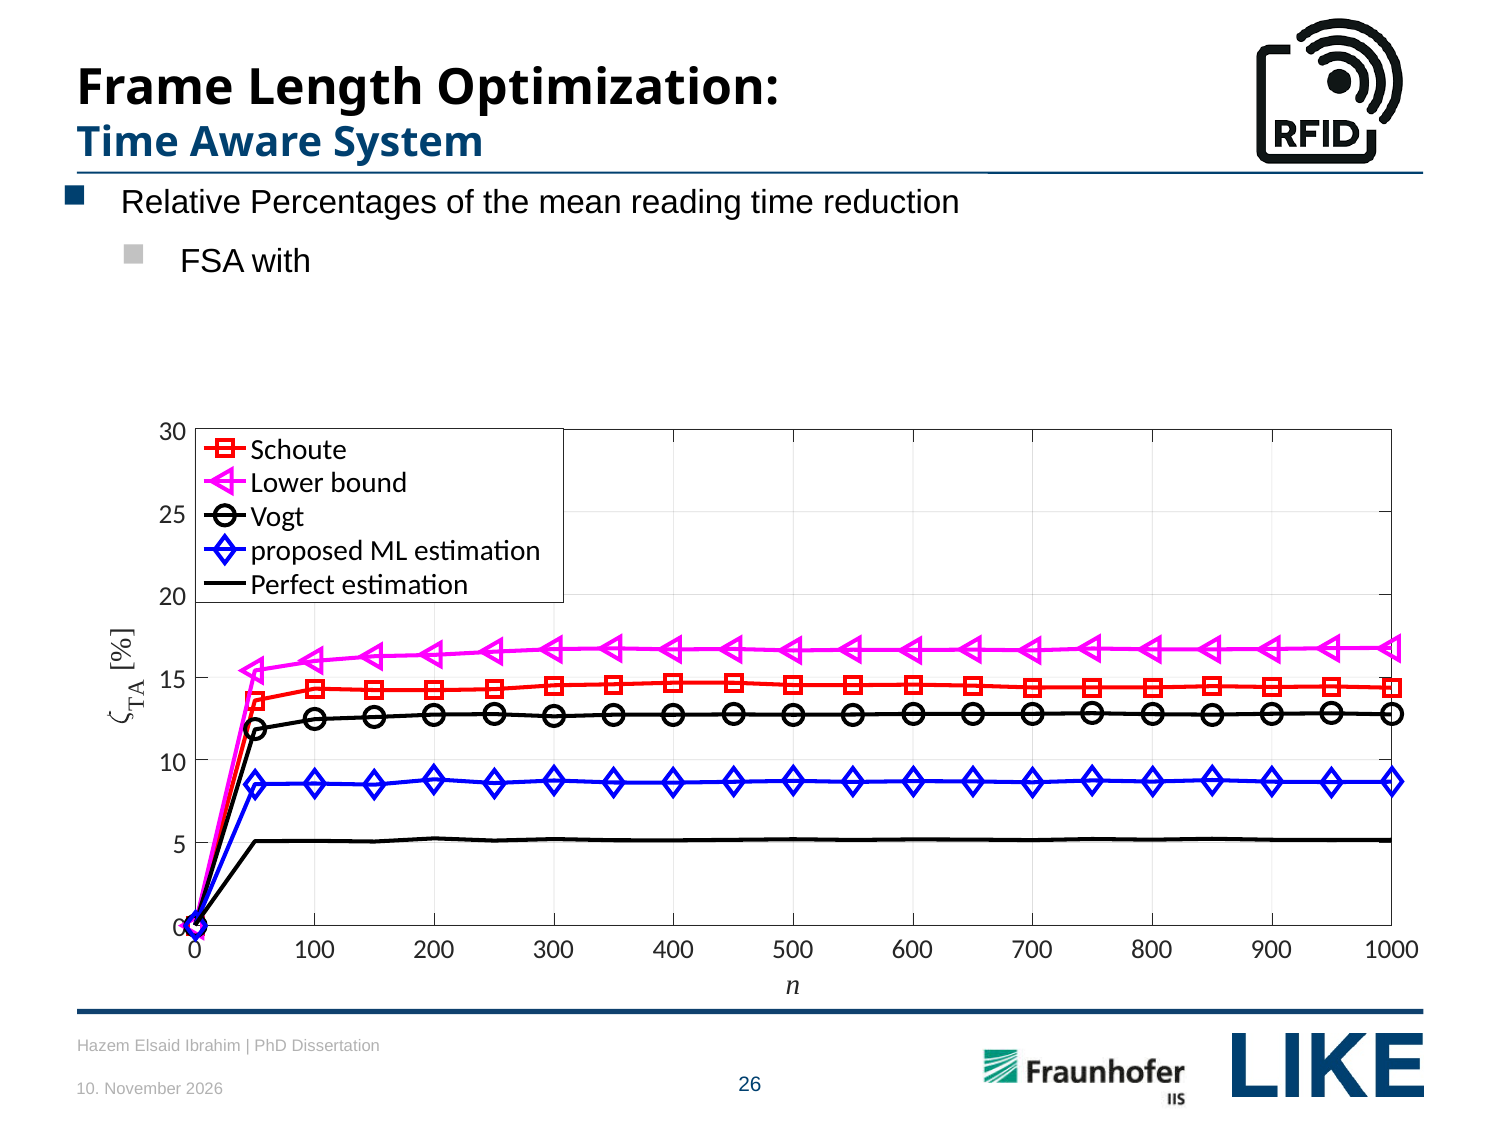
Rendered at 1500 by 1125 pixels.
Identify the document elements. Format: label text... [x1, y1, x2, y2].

picture [84, 408, 1424, 996]
picture [974, 1022, 1193, 1116]
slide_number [76, 1077, 427, 1099]
footer Hazem Elsaid Ibrahim | PhD Dissertation [77, 1035, 552, 1056]
title Frame Length Optimization: Time Aware System [76, 54, 1229, 166]
picture [1232, 1033, 1424, 1097]
picture [1234, 16, 1424, 166]
